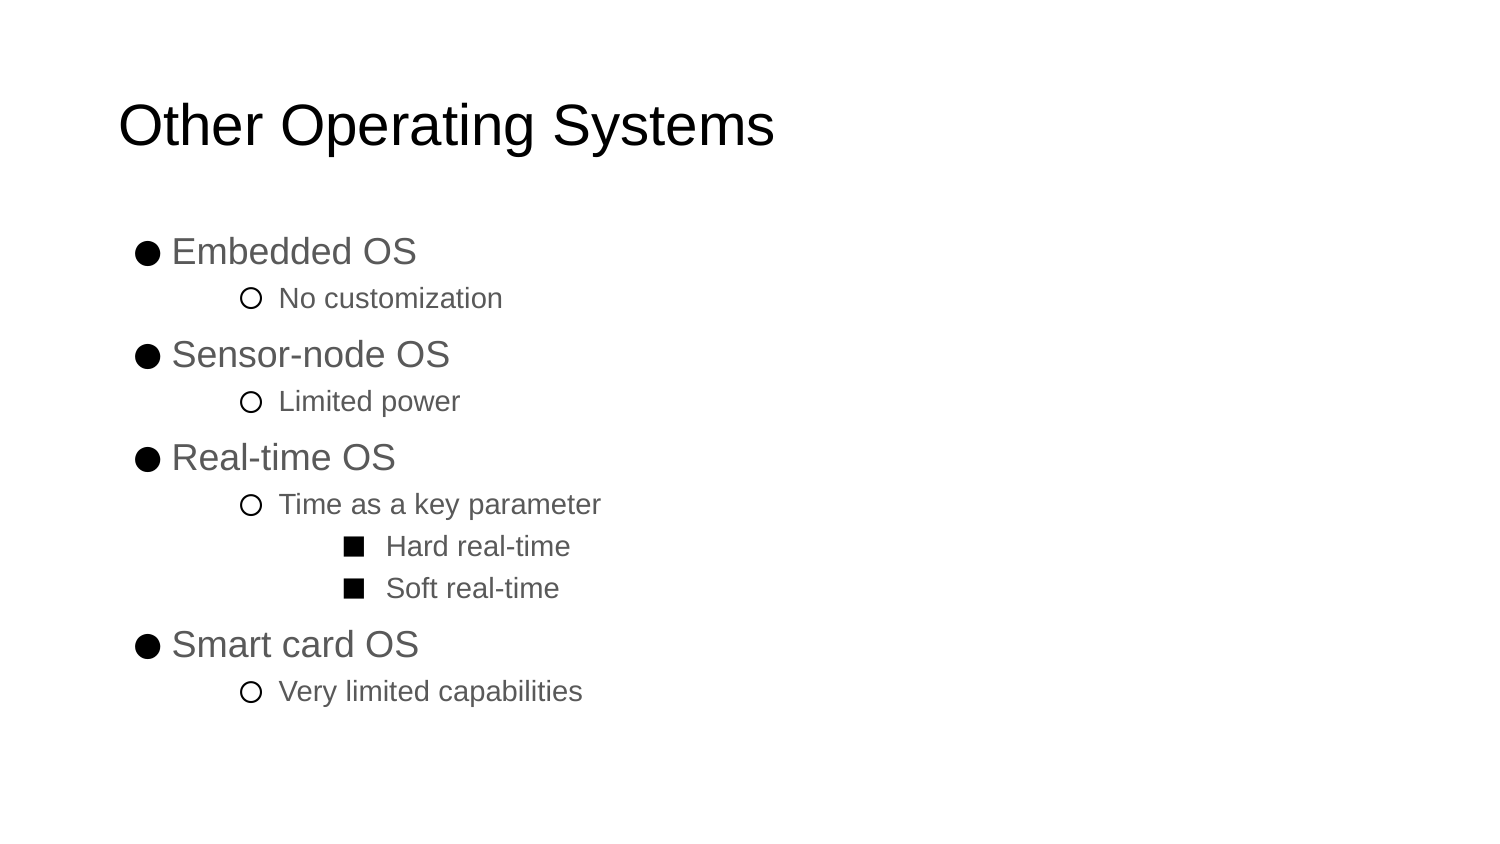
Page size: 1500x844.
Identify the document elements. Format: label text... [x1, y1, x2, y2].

list Embedded OS No customization Sensor-node OS Limited power Real-time OS Time as a key parameter Hard real-time Soft real-time Smart card OS Very limited capabilities [103, 224, 1397, 760]
title Other Operating Systems [103, 44, 1397, 208]
